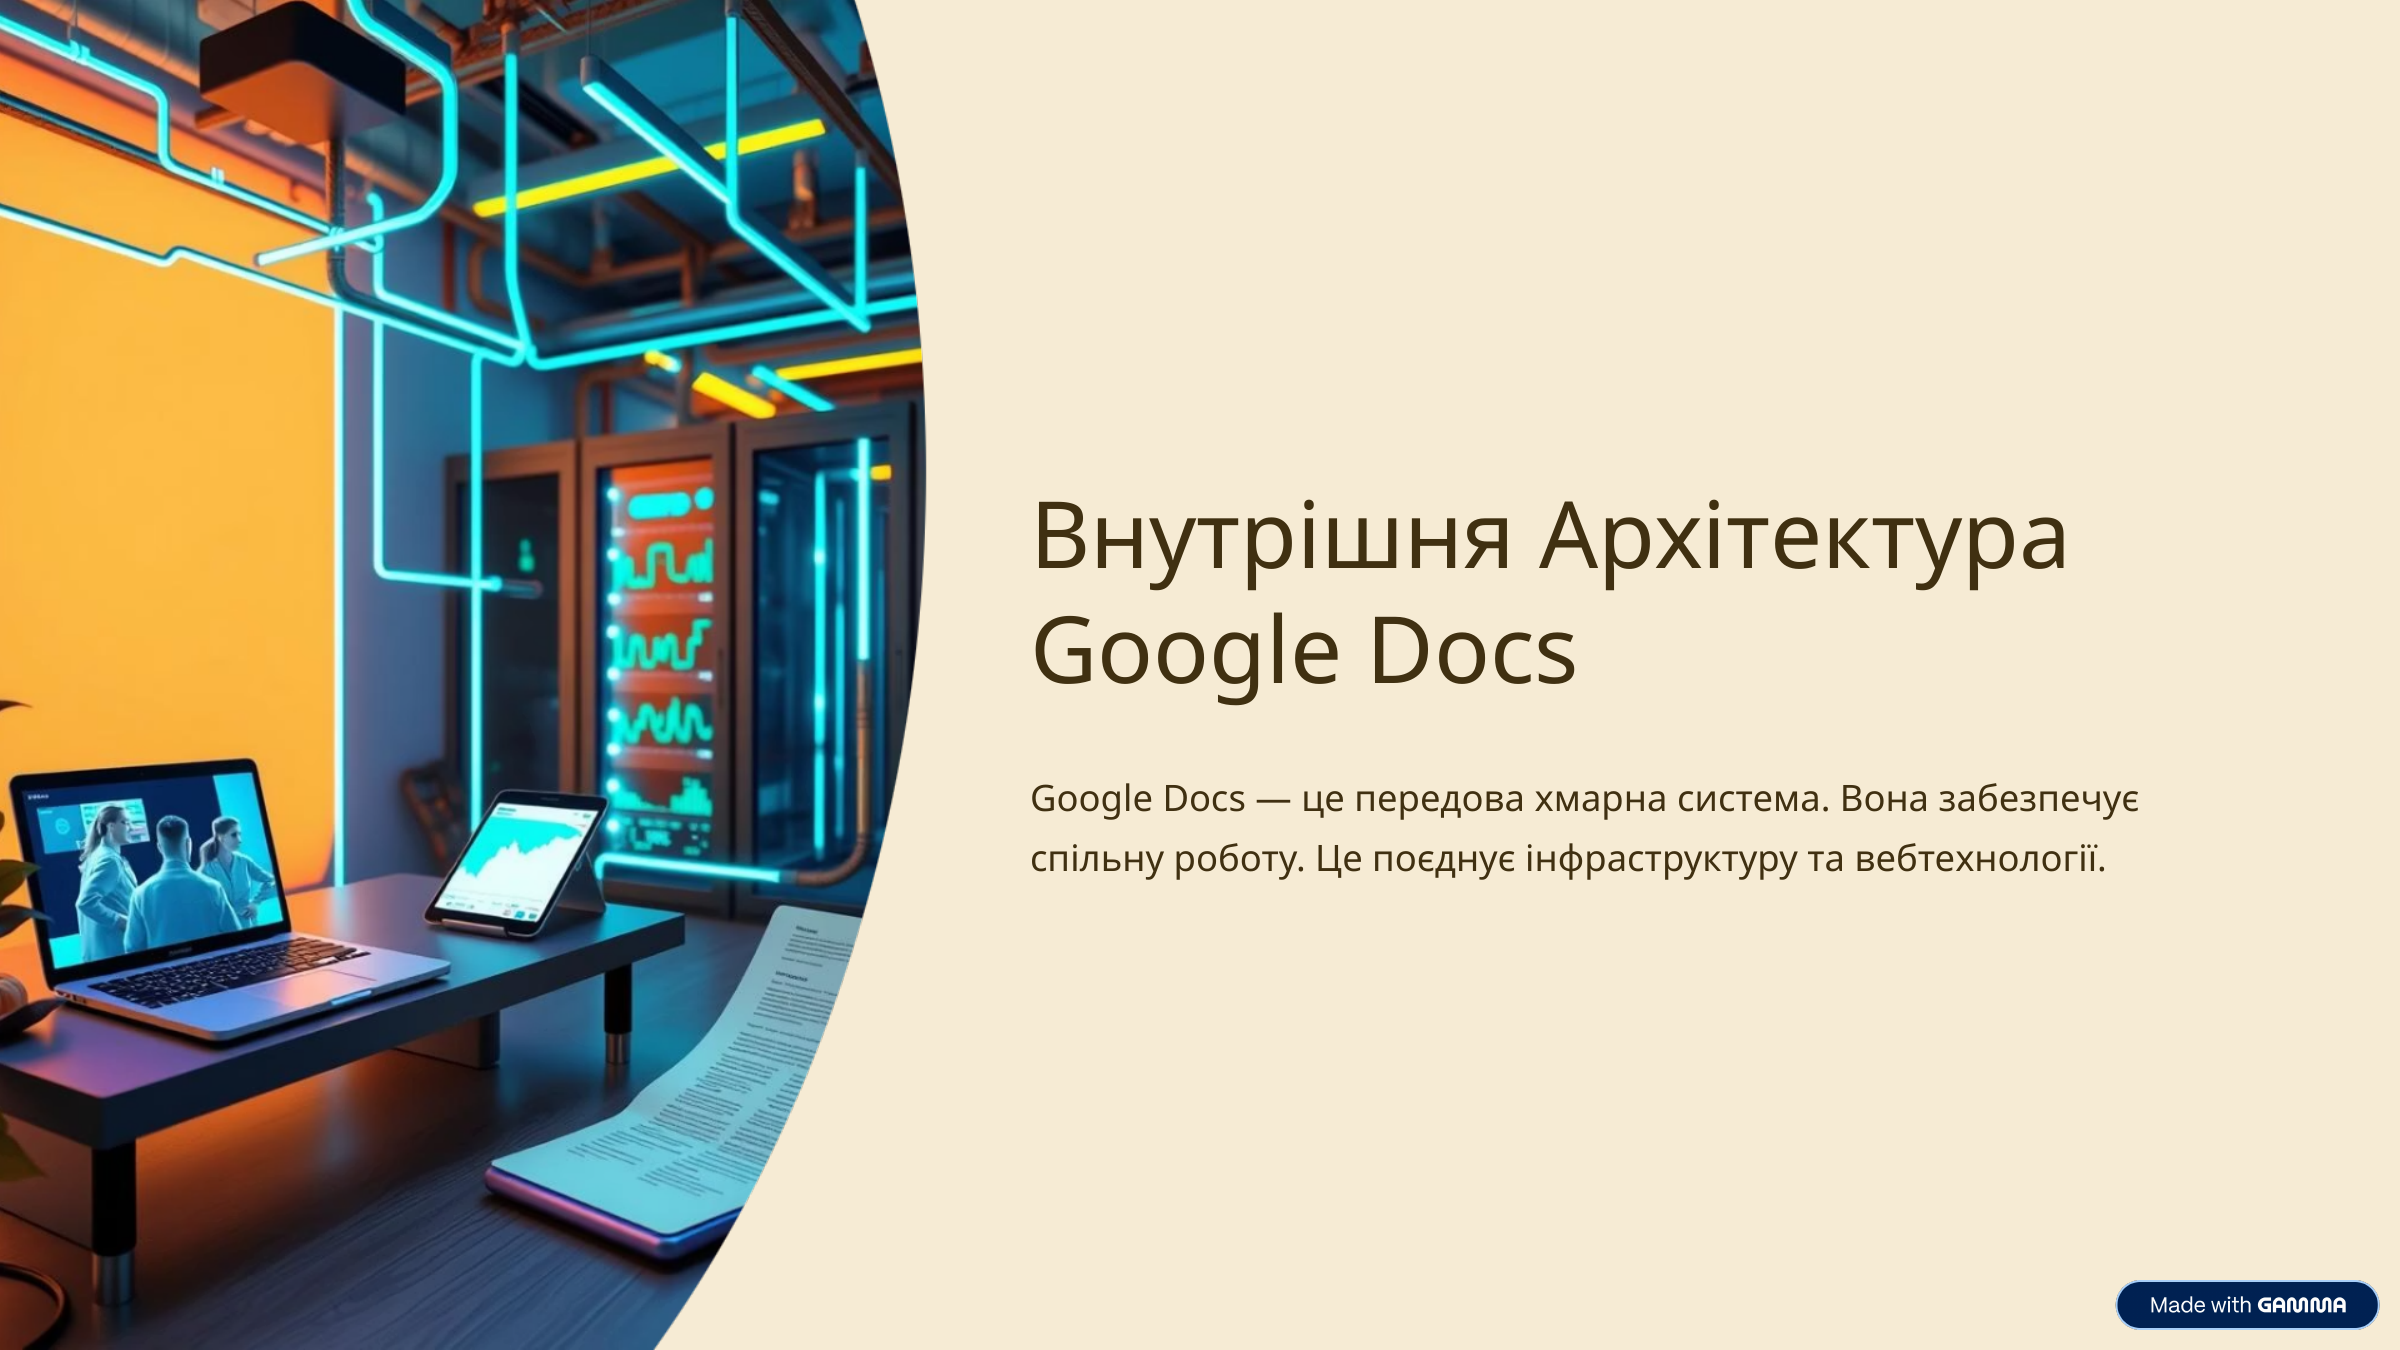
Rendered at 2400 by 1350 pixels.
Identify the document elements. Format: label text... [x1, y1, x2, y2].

picture [2106, 1271, 2389, 1339]
text_box Google Docs — це передова хмарна система. Вона забезпечує спільну роботу. Це поєднує інфраструктуру та вебтехнології. [1030, 759, 2270, 879]
picture [0, 0, 945, 1350]
text_box Внутрішня Архітектура Google Docs [1030, 471, 2270, 704]
